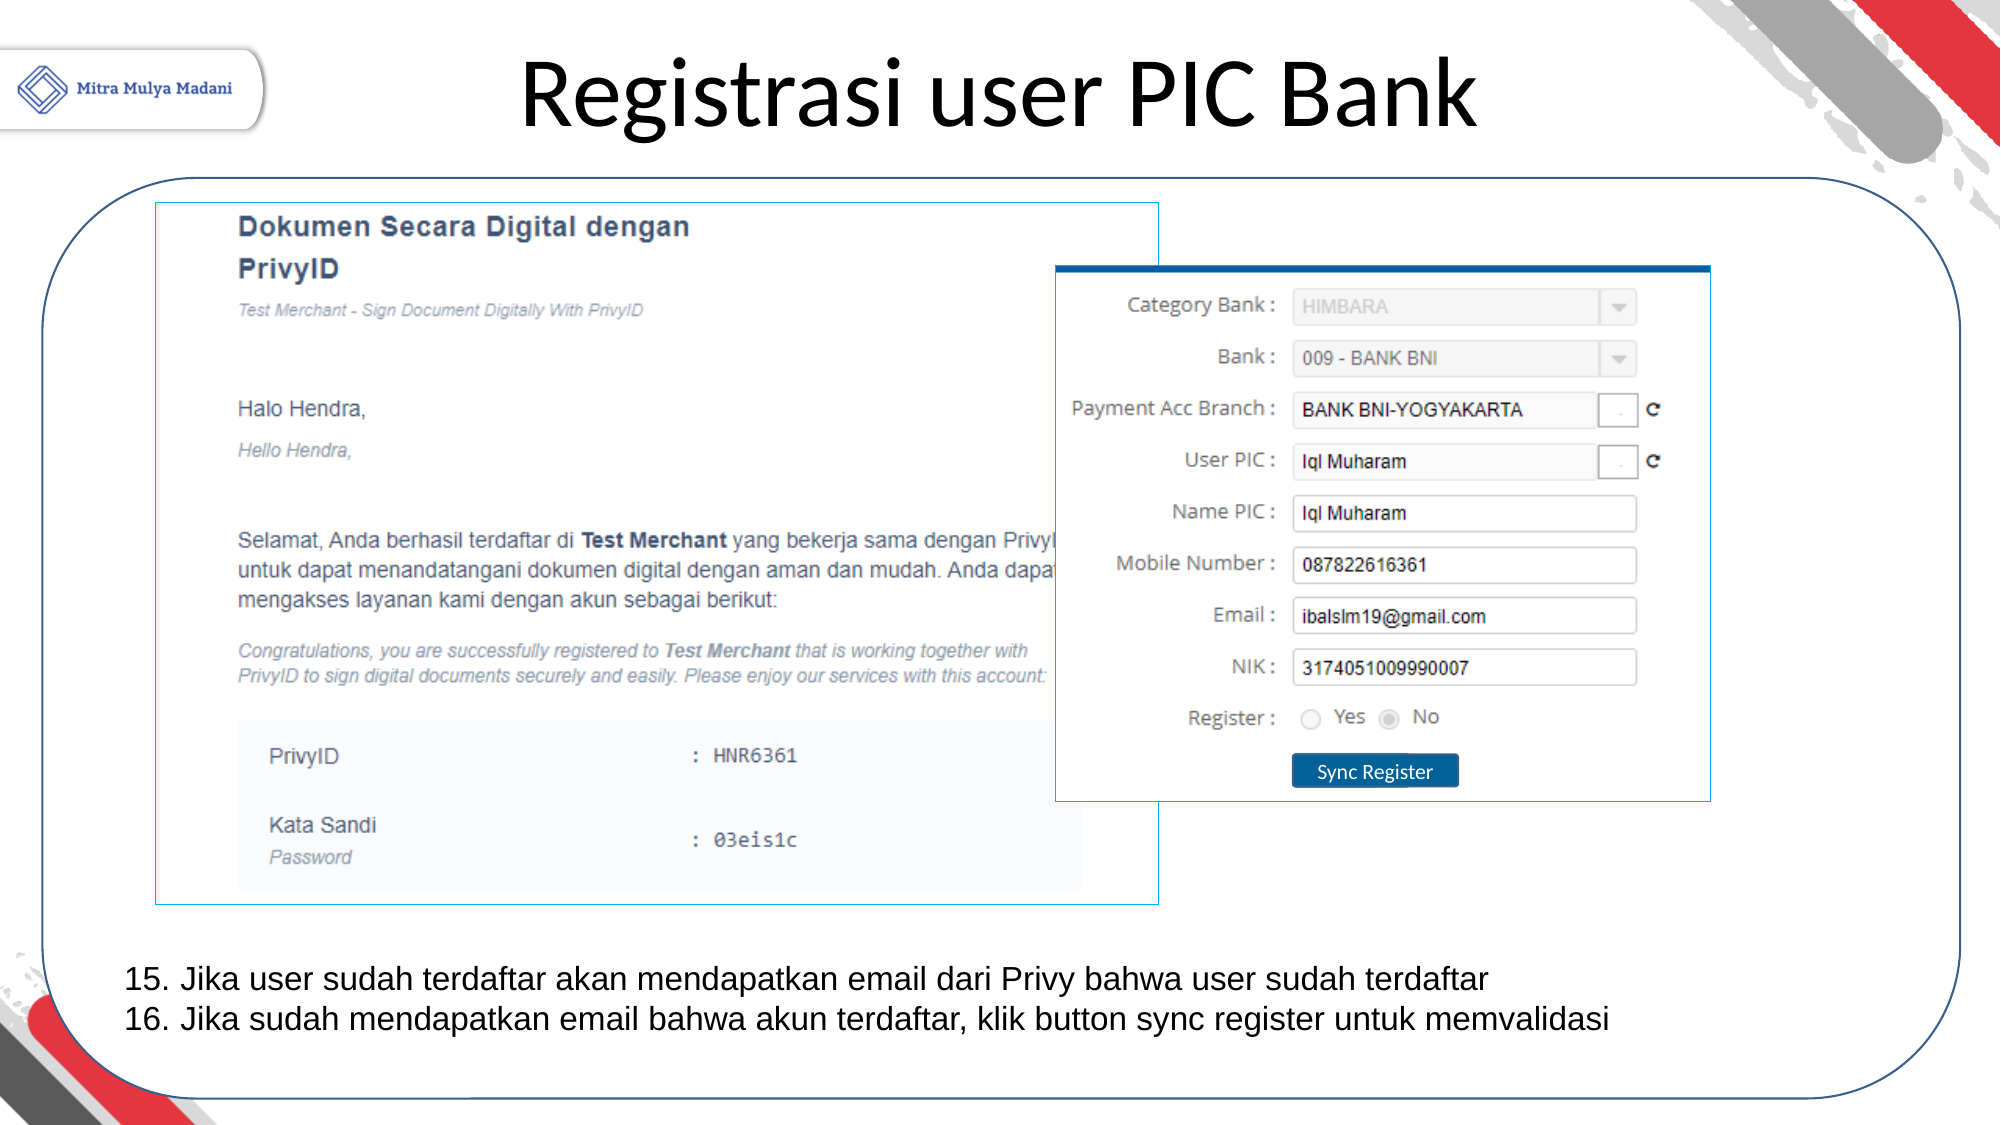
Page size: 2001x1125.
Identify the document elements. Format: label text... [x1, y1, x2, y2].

text_box Registrasi user PIC Bank [467, 32, 1533, 157]
picture [0, 38, 271, 142]
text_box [155, 202, 1711, 905]
picture [0, 877, 219, 1125]
picture [1683, 0, 2000, 399]
text_box Jika user sudah terdaftar akan mendapatkan email dari Privy bahwa user sudah terdaftar Jika sudah mendapatkan email bahwa akun terdaftar, klik button sync register untuk memvalidasi [109, 949, 1927, 1045]
